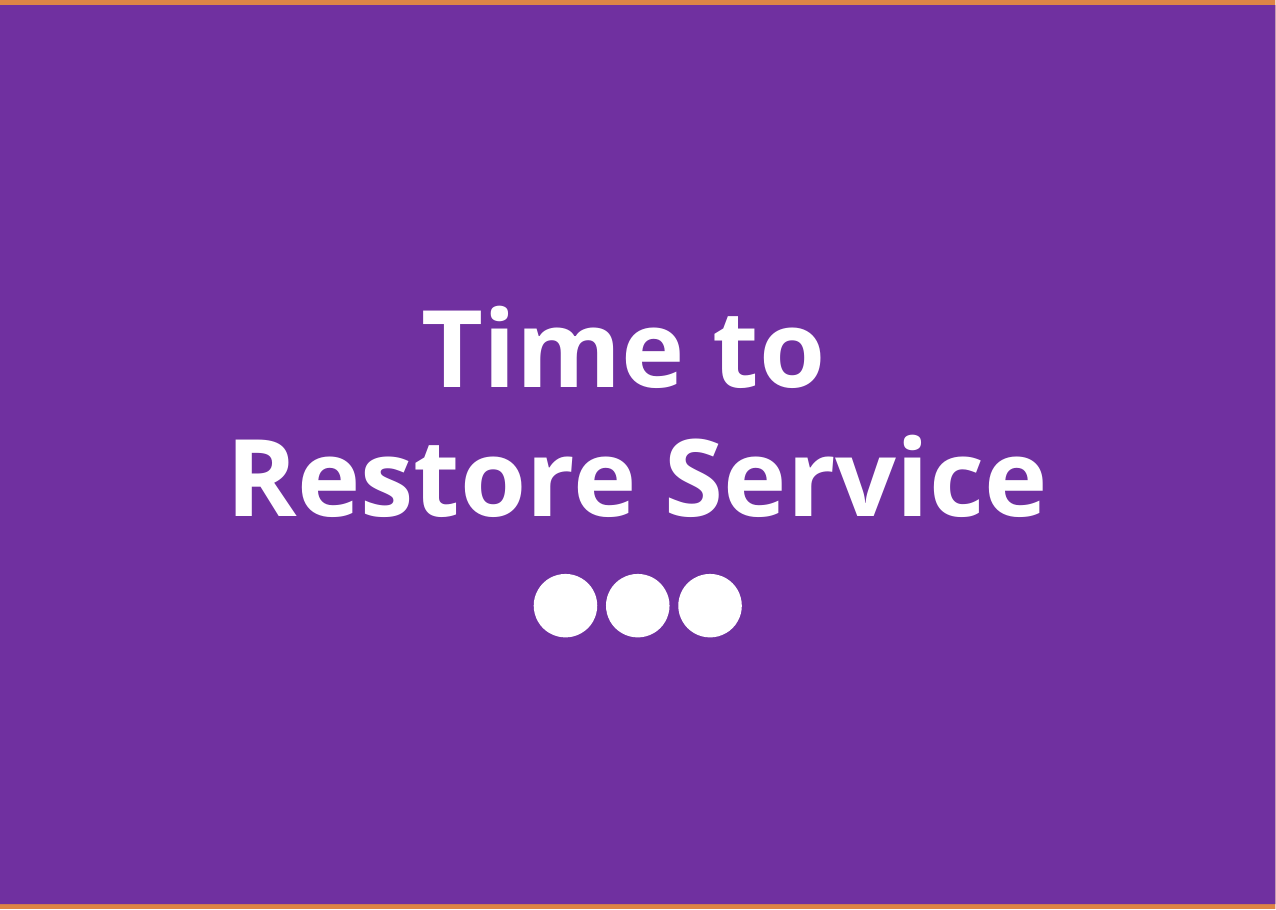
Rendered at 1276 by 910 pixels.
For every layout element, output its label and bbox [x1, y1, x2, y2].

text_box [148, 272, 1127, 637]
text_box [0, 4, 1276, 905]
